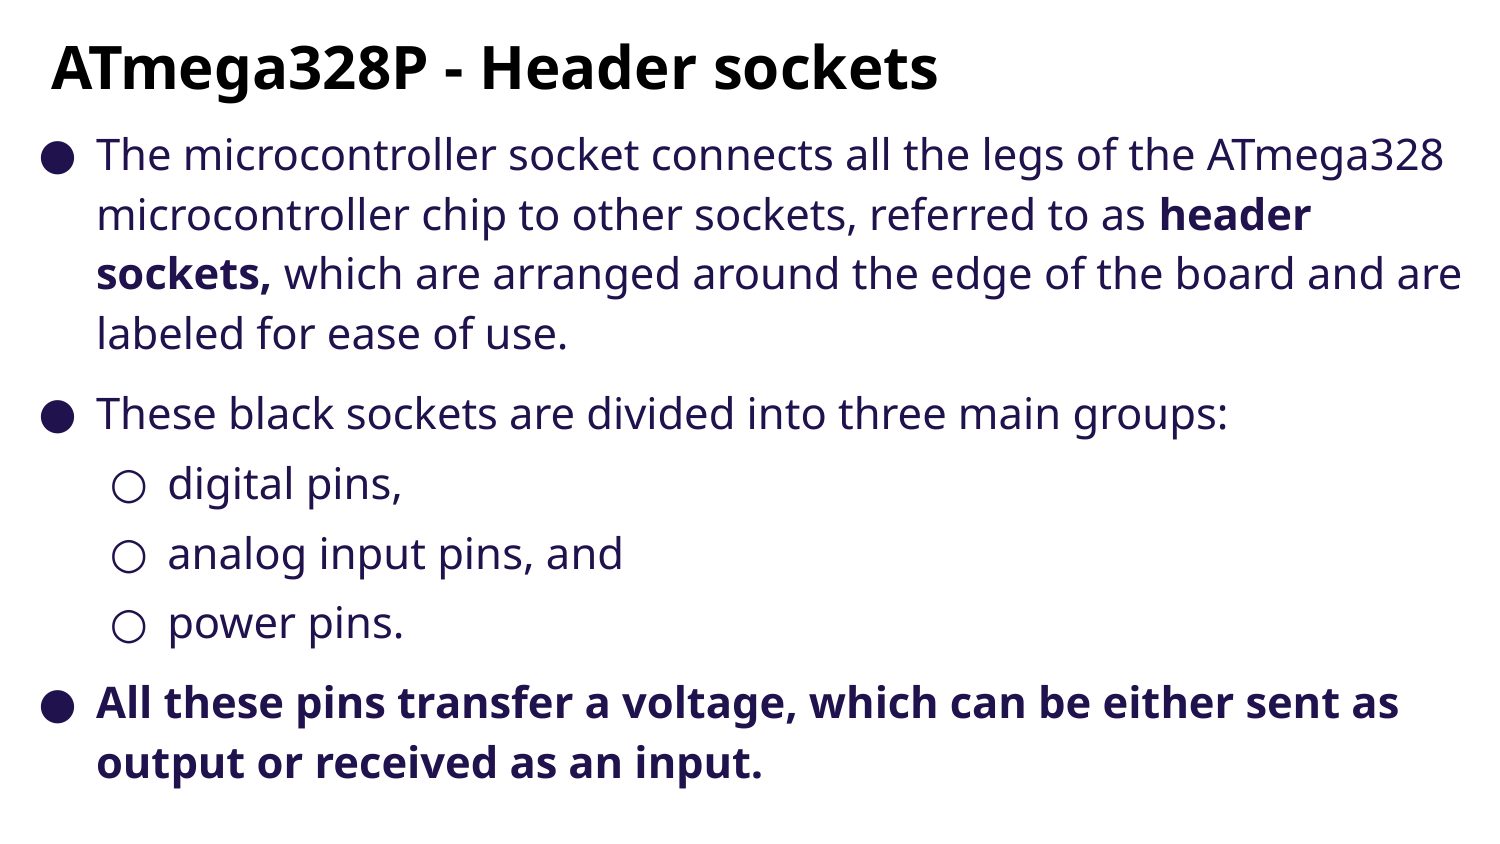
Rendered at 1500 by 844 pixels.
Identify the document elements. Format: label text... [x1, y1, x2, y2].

list The microcontroller socket connects all the legs of the ATmega328 microcontroller chip to other sockets, referred to as header sockets, which are arranged around the edge of the board and are labeled for ease of use. These black sockets are divided into three main groups: digital pins, analog input pins, and power pins. All these pins transfer a voltage, which can be either sent as output or received as an input. [24, 103, 1484, 808]
title ATmega328P - Header sockets [51, 14, 1449, 103]
